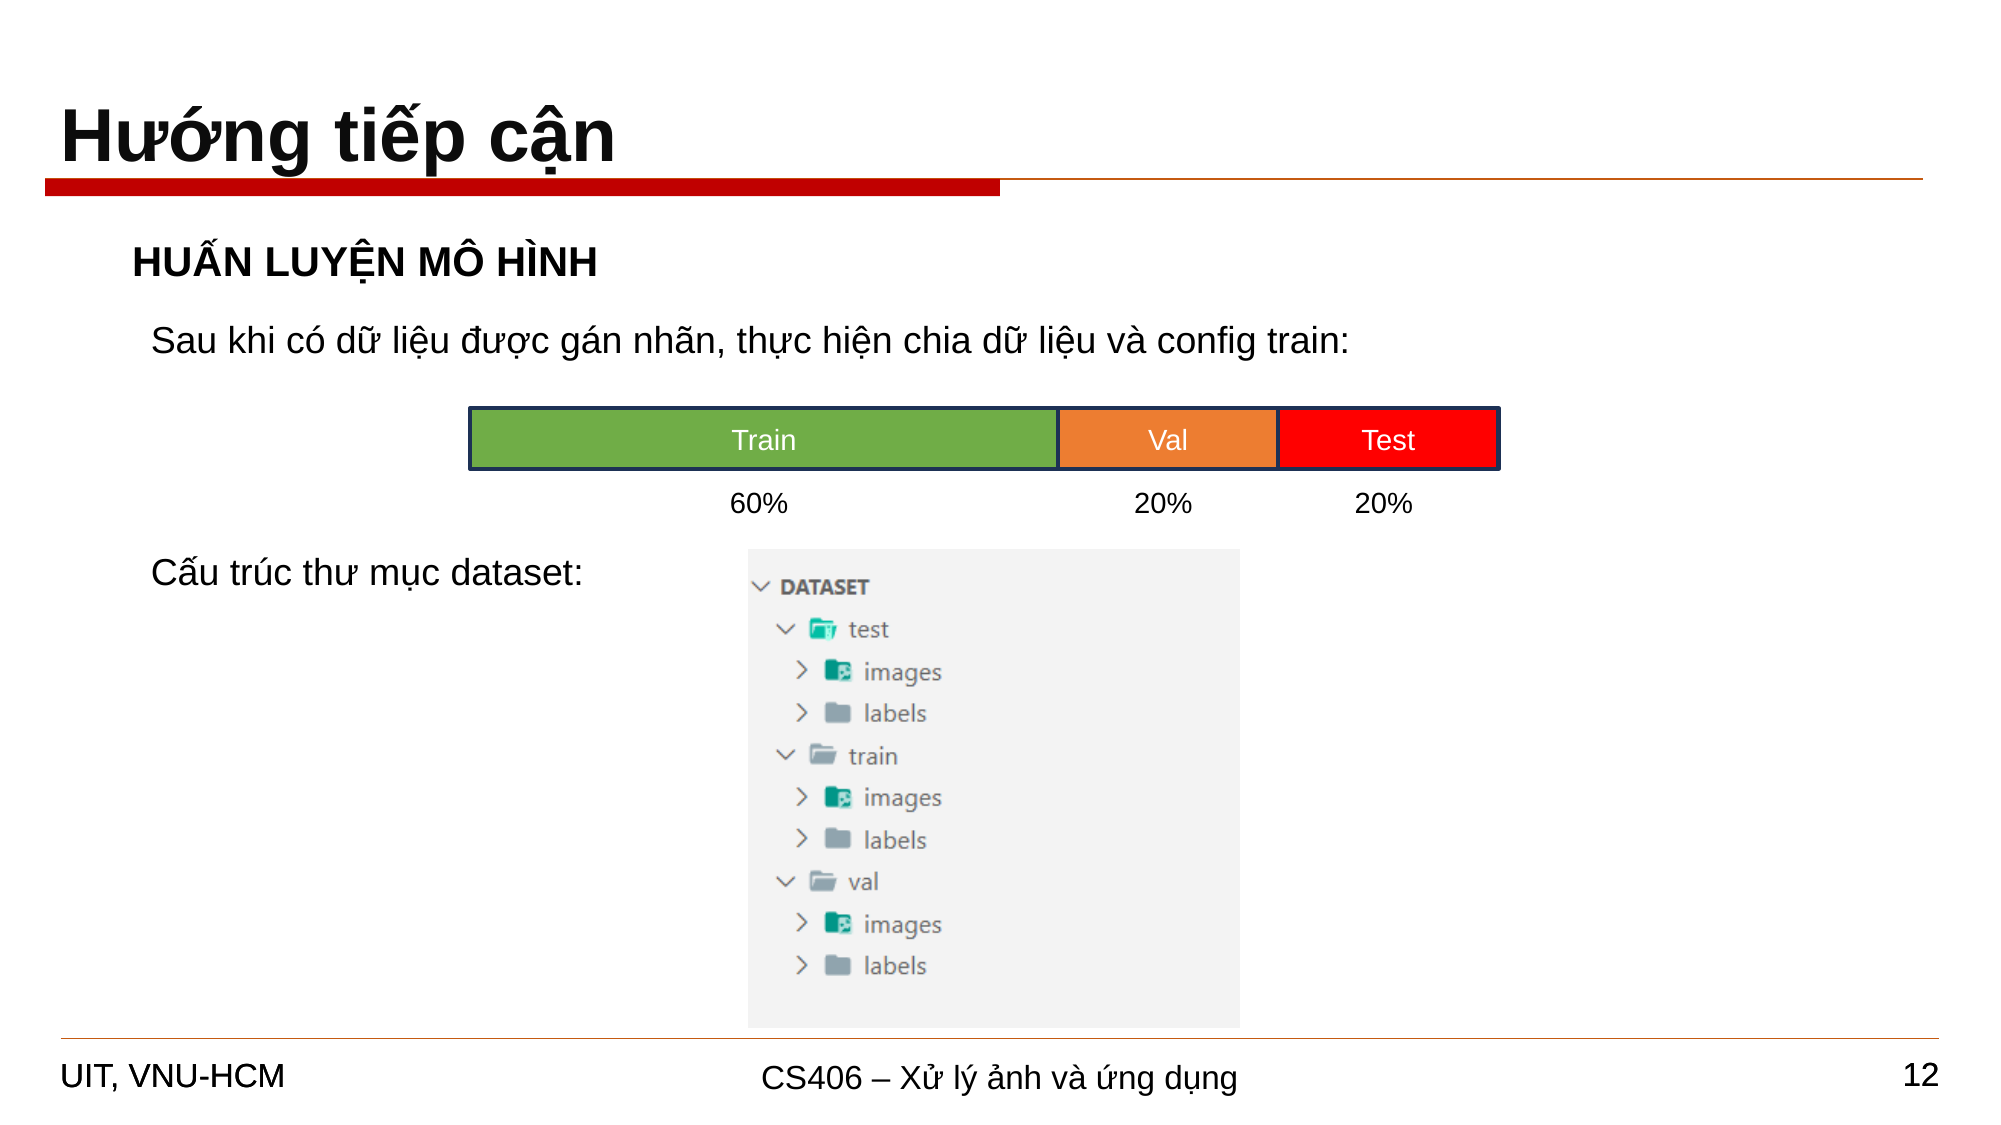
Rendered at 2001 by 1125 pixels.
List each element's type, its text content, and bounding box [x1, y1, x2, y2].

text_box UIT, VNU-HCM [45, 1046, 371, 1107]
text_box Hướng tiếp cận [45, 78, 785, 177]
text_box Cấu trúc thư mục dataset: [117, 526, 1883, 608]
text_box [469, 407, 1499, 528]
text_box 12 [1865, 1042, 1955, 1103]
footer CS406 – Xử lý ảnh và ứng dụng [578, 1050, 1422, 1107]
picture [748, 549, 1240, 1028]
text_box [45, 178, 1924, 197]
text_box Sau khi có dữ liệu được gán nhãn, thực hiện chia dữ liệu và config train: [117, 294, 1883, 377]
text_box HUẤN LUYỆN MÔ HÌNH [117, 220, 1445, 294]
